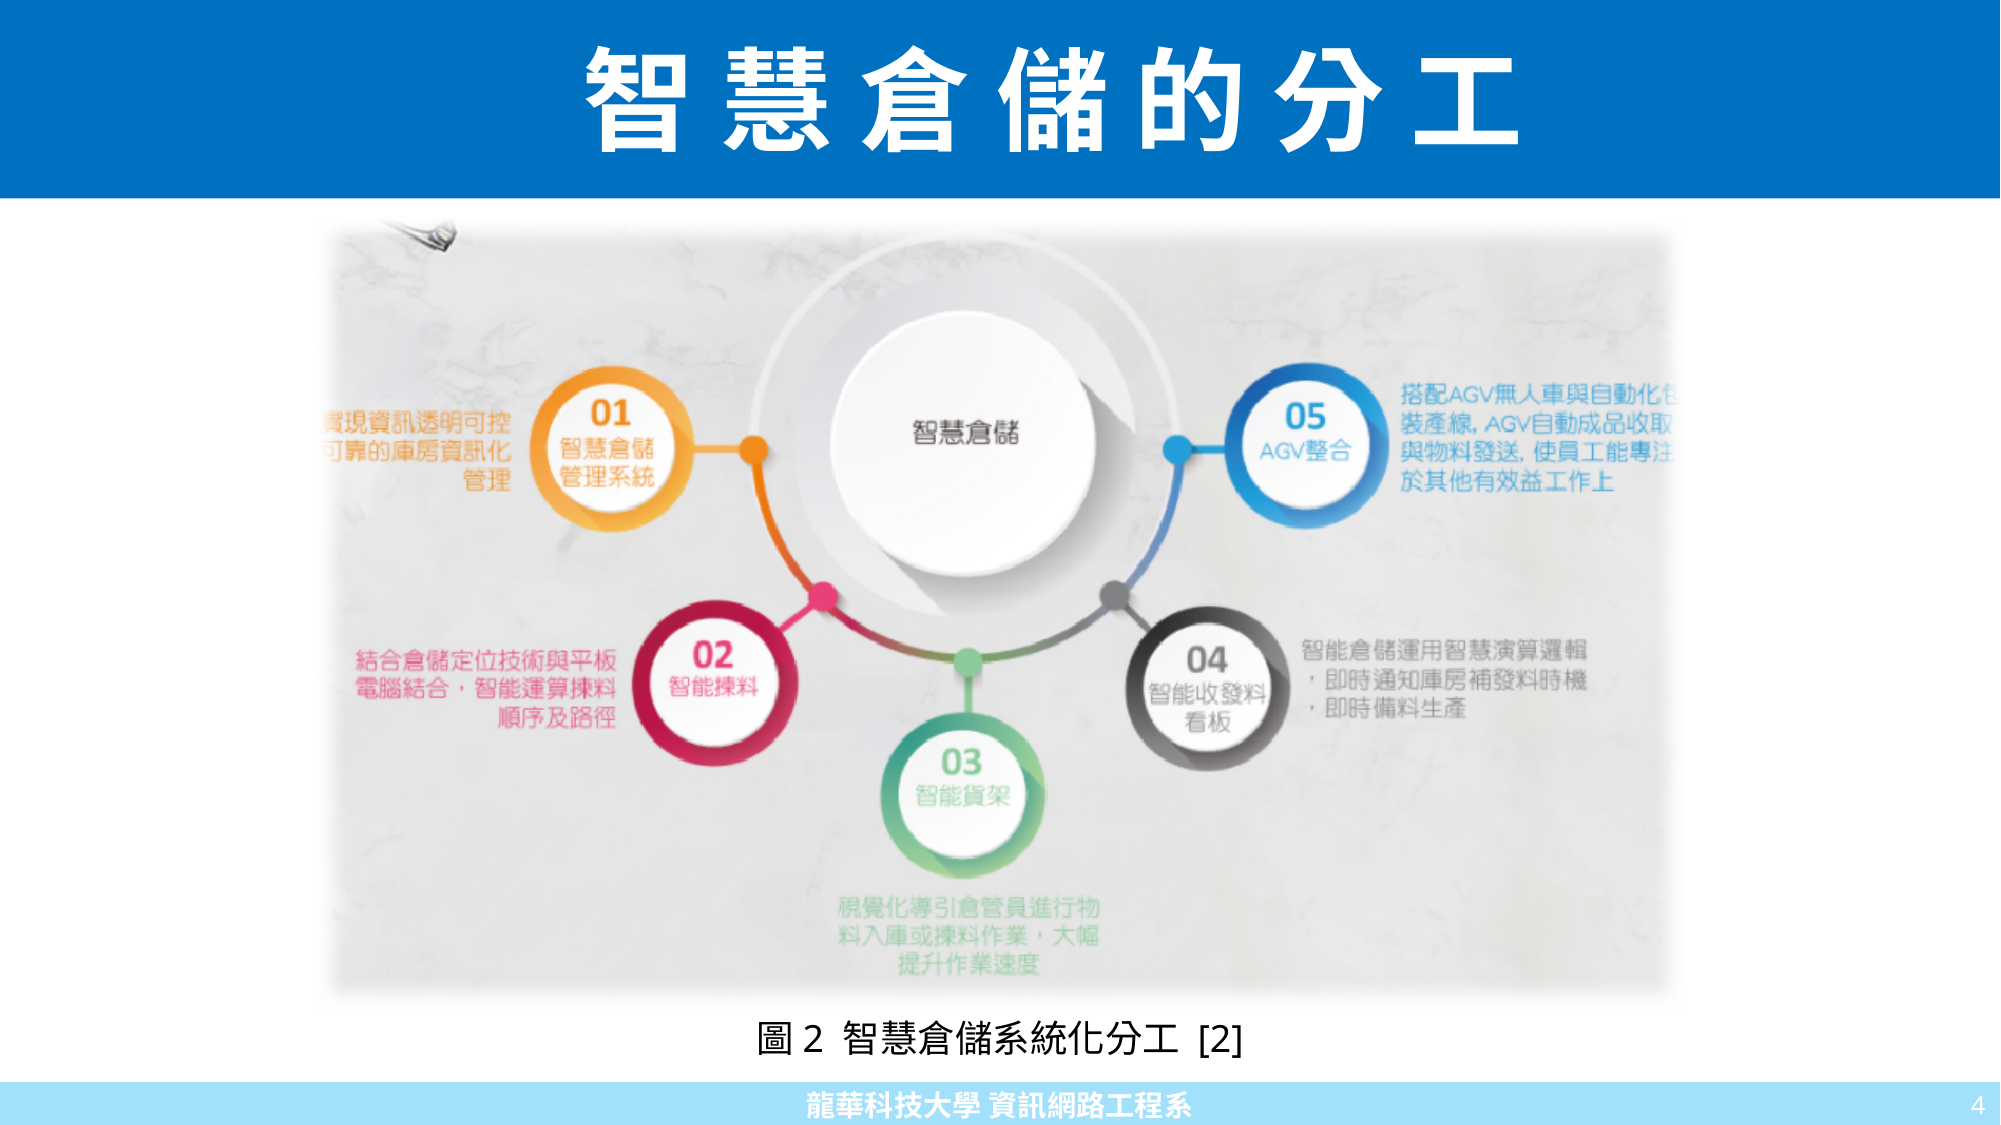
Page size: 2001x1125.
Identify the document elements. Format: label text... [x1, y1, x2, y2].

text_box 智 慧 倉 儲 的 分 工 [518, 22, 1587, 173]
picture [315, 217, 1684, 1011]
text_box [1229, 1081, 1932, 1125]
text_box 圖2 智慧倉儲系統化分工 [2] [731, 1011, 1268, 1068]
text_box [0, 0, 2000, 199]
slide_number 4 [1932, 1076, 2000, 1125]
text_box 龍華科技大學 資訊網路工程系 [771, 1079, 1229, 1125]
text_box [0, 1081, 771, 1125]
